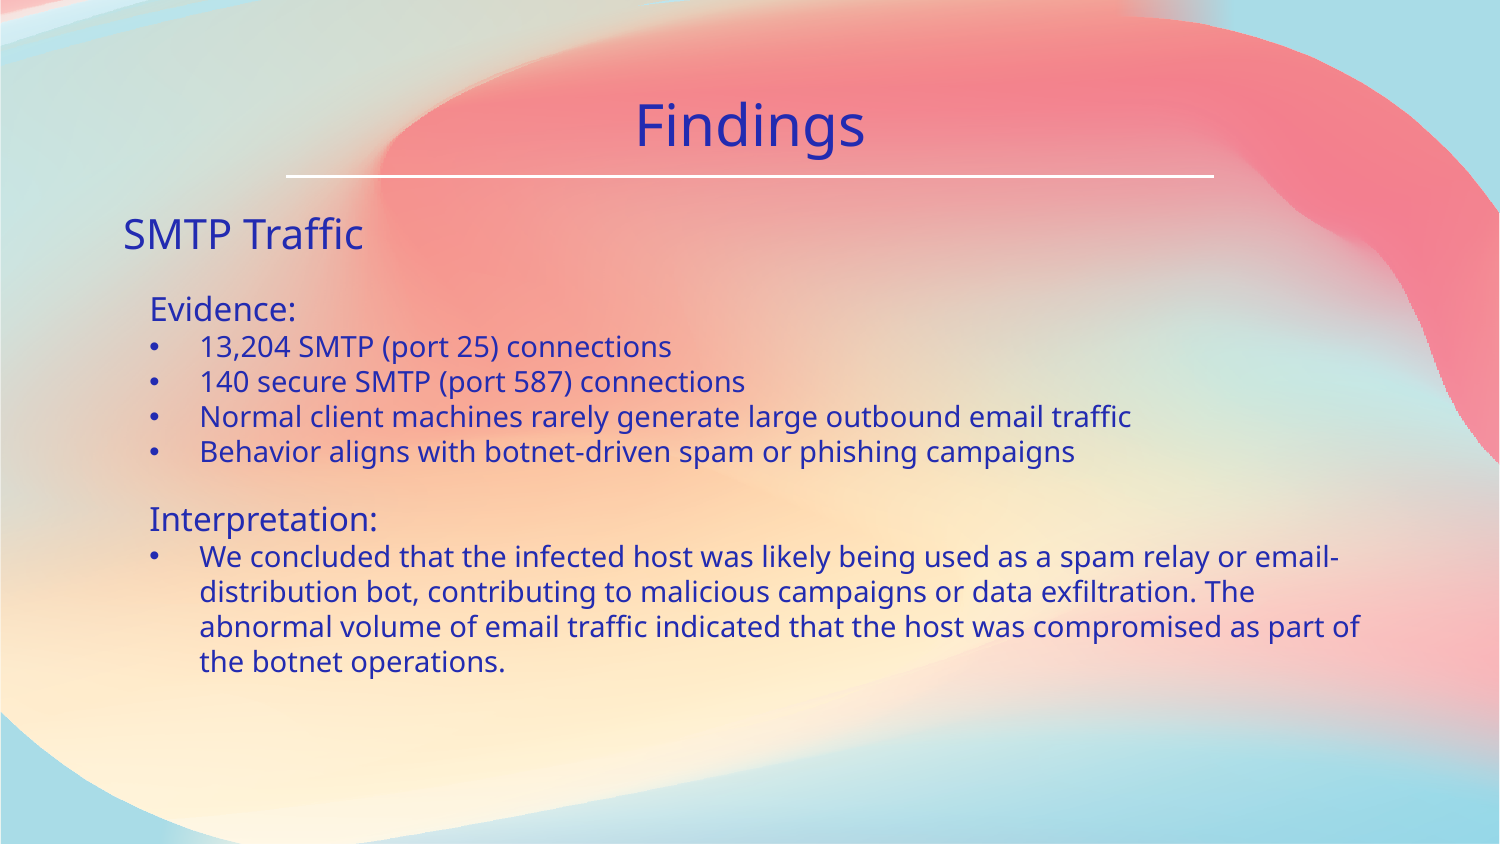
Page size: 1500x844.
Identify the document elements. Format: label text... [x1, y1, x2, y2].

text_box SMTP Traffic [108, 200, 1189, 266]
list Evidence: 13,204 SMTP (port 25) connections 140 secure SMTP (port 587) connections Normal client machines rarely generate large outbound email traffic Behavior aligns with botnet-driven spam or phishing campaigns Interpretation: We concluded that the infected host was likely being used as a spam relay or email-distribution bot, contributing to malicious campaigns or data exfiltration. The abnormal volume of email traffic indicated that the host was compromised as part of the botnet operations. [109, 273, 1390, 755]
picture [0, 0, 1500, 844]
title Findings [110, 72, 1390, 167]
